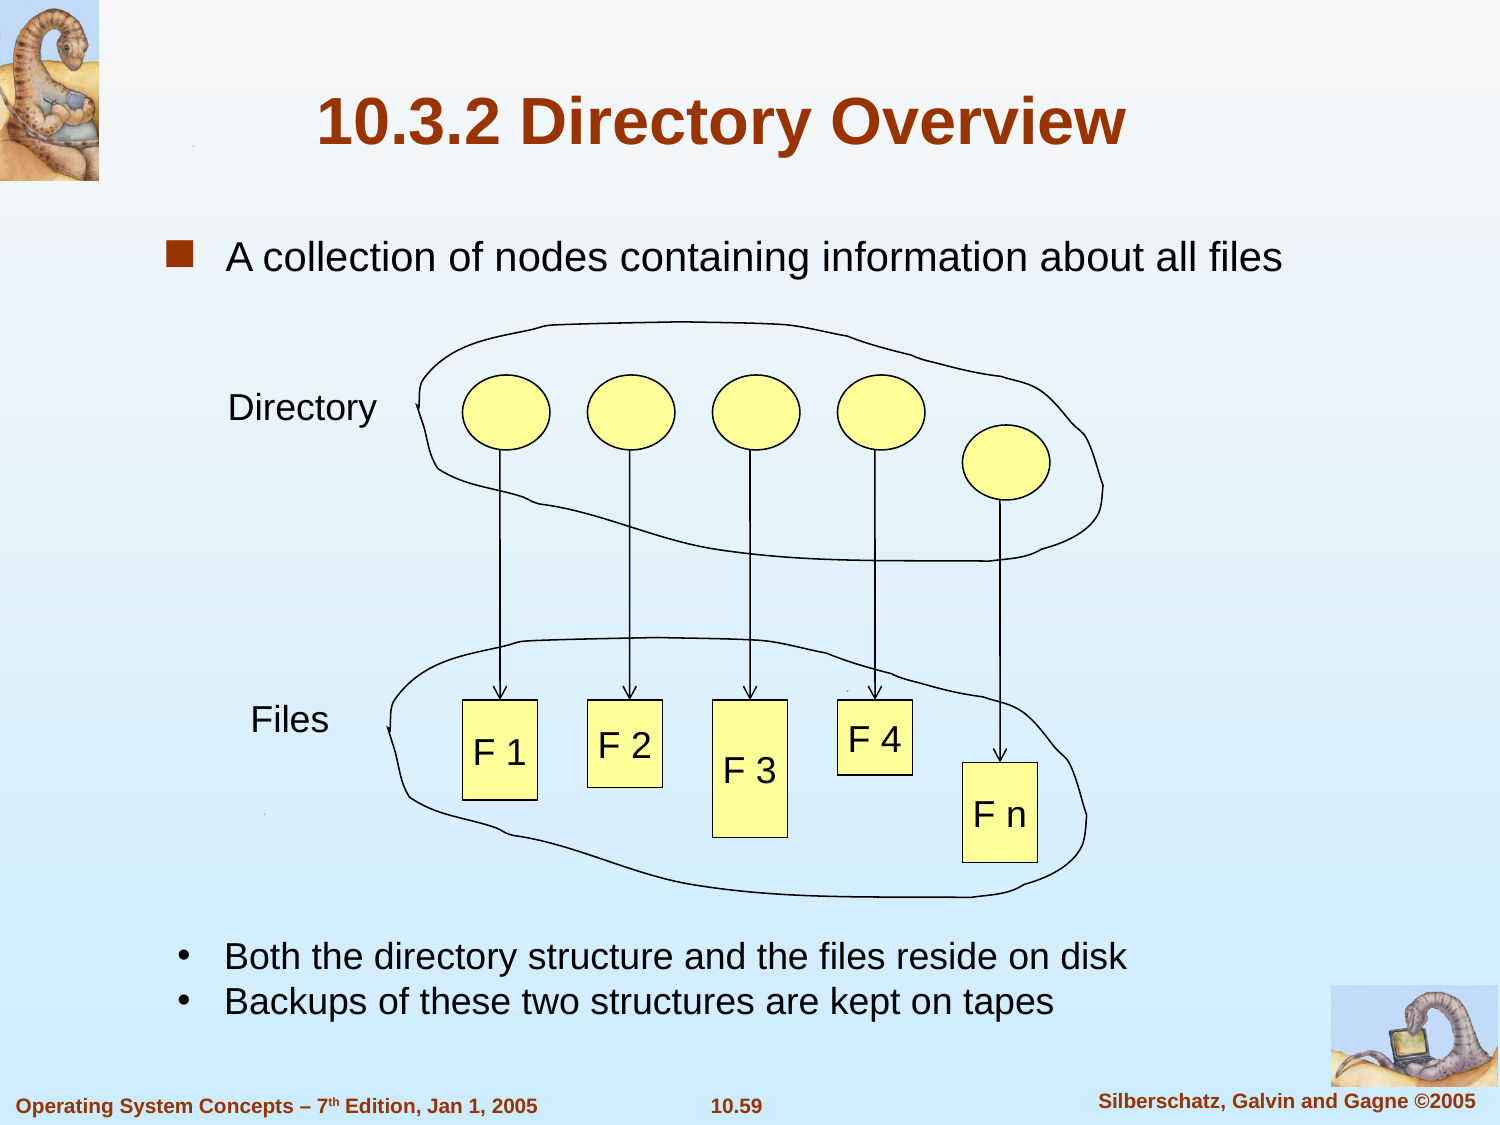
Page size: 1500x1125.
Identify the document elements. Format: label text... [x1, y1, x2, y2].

text_box Directory [212, 375, 393, 435]
picture [1331, 985, 1498, 1087]
text_box Files [235, 687, 345, 748]
text_box [416, 321, 1104, 562]
text_box Both the directory structure and the files reside on disk Backups of these two structures are kept on tapes [162, 924, 1377, 1052]
picture [0, 0, 99, 181]
text_box [387, 637, 1087, 898]
list A collection of nodes containing information about all files [154, 228, 1397, 286]
title 10.3.2 Directory Overview [167, 81, 1277, 166]
